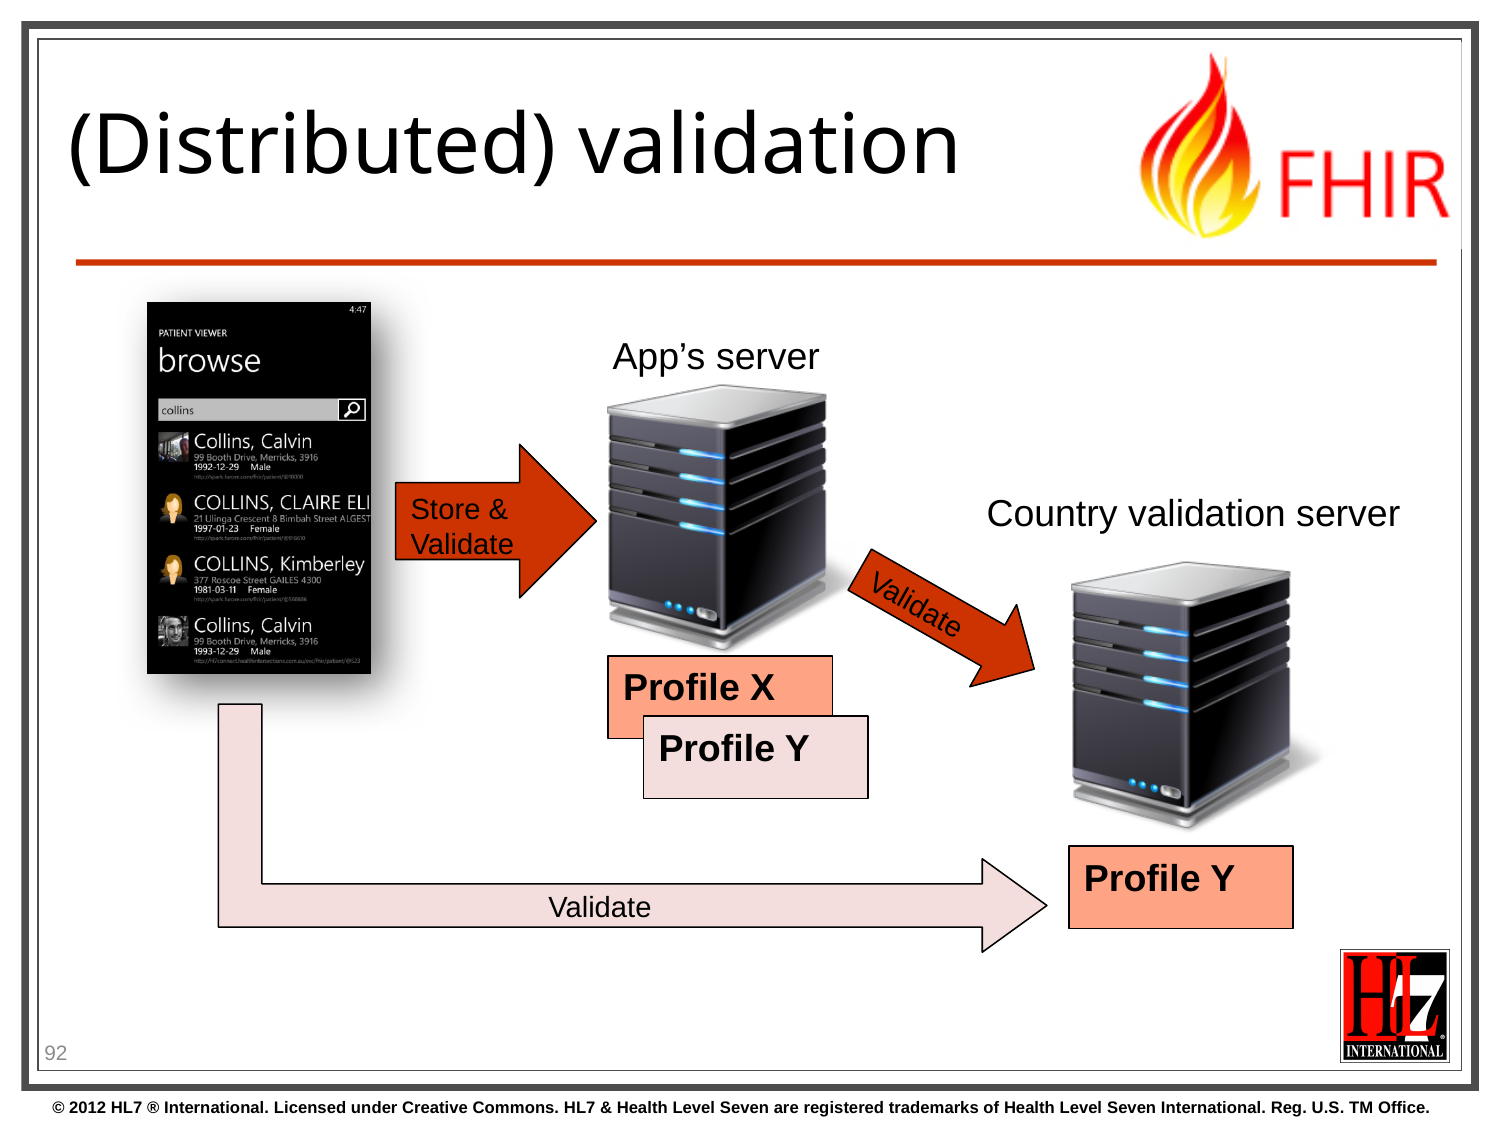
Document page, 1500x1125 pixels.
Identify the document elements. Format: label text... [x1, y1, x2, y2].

picture [1128, 42, 1462, 249]
text_box [218, 704, 533, 928]
text_box Profile Y [643, 715, 868, 799]
text_box Profile X [608, 665, 833, 739]
text_box [667, 858, 1047, 953]
text_box Country validation server [971, 481, 1416, 542]
picture [1046, 540, 1341, 835]
text_box Profile Y [1068, 845, 1294, 929]
picture [582, 363, 877, 658]
slide_number 92 [29, 1034, 148, 1071]
text_box Validate [533, 881, 667, 932]
picture [147, 302, 371, 674]
text_box Store & Validate [395, 444, 577, 598]
title (Distributed) validation [53, 54, 1128, 244]
picture [1340, 949, 1450, 1063]
text_box App’s server [597, 324, 835, 361]
text_box Validate [880, 554, 1035, 687]
